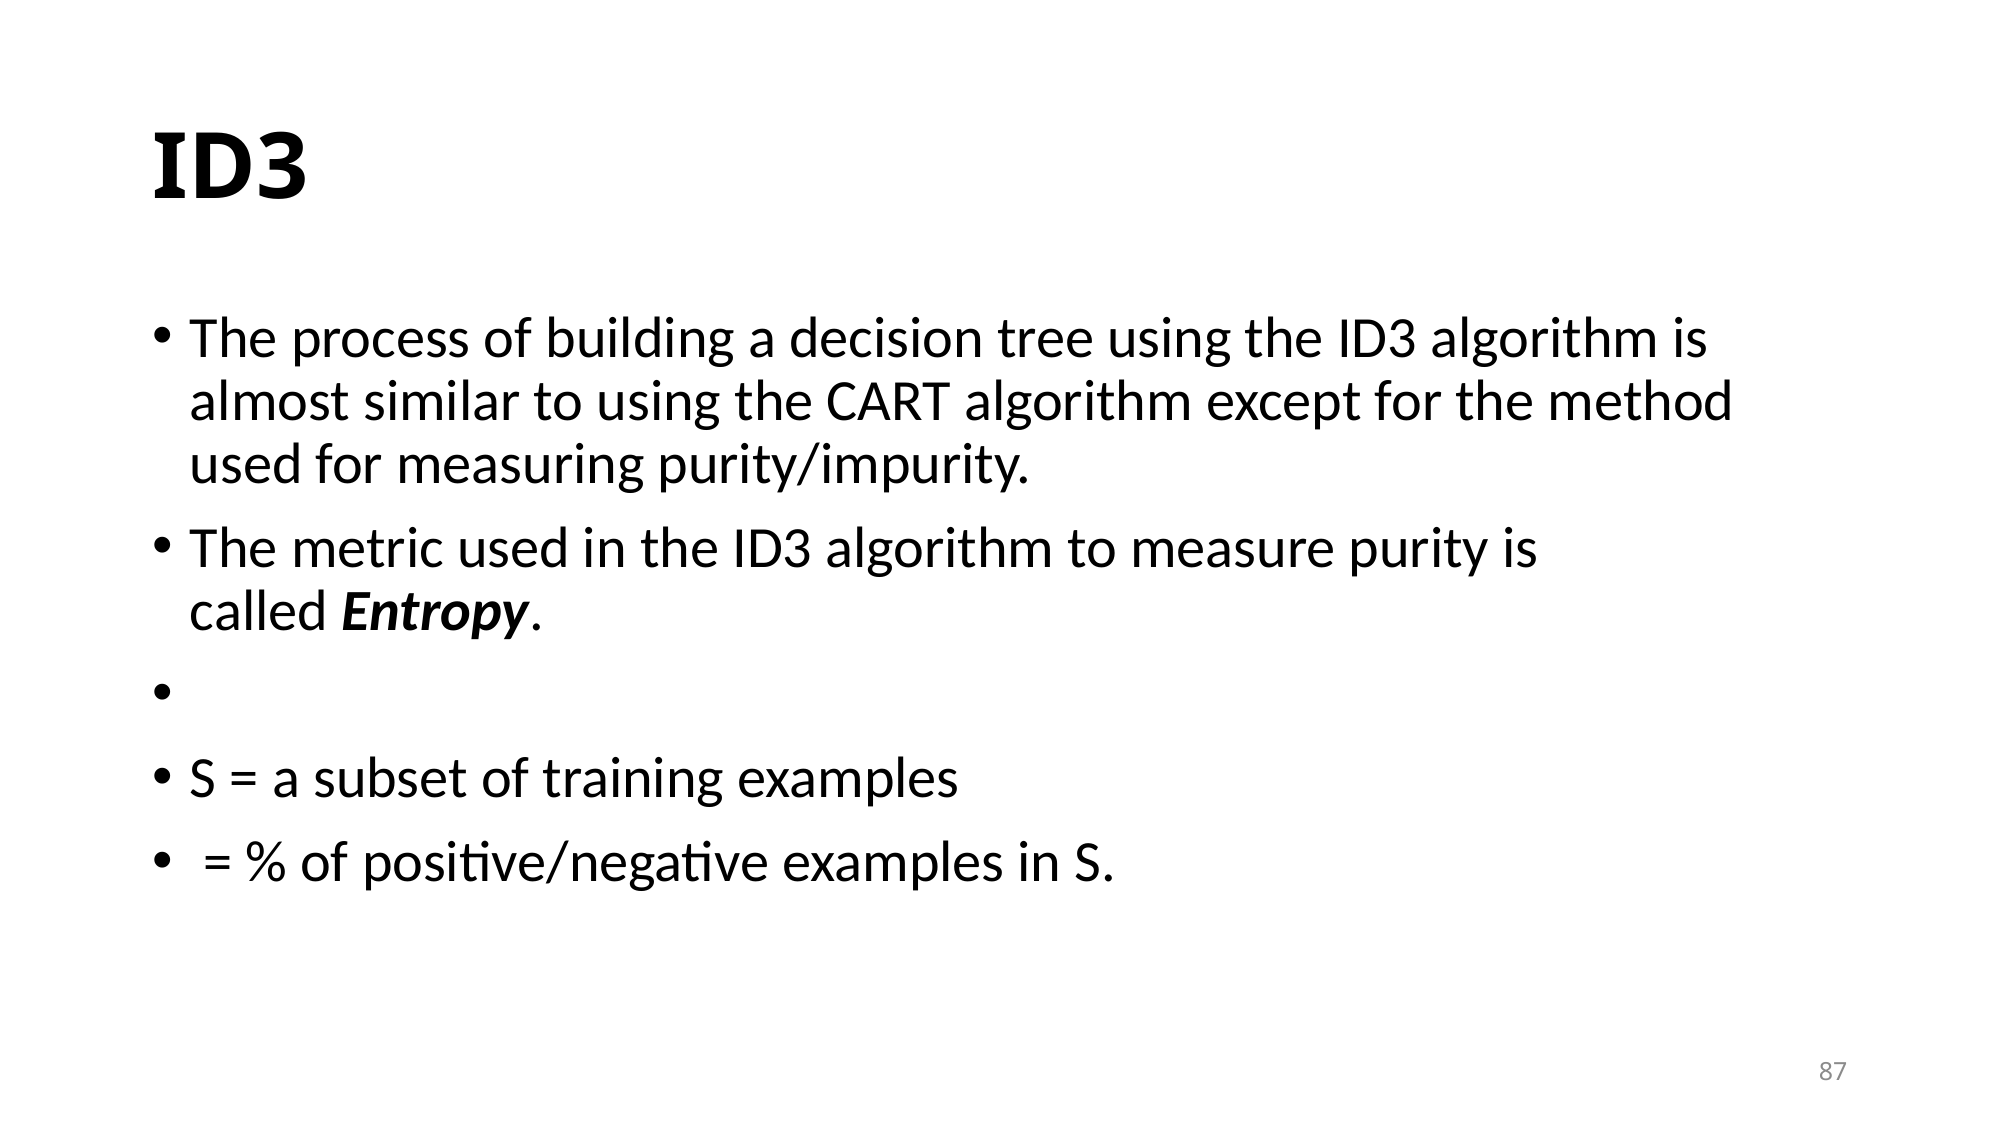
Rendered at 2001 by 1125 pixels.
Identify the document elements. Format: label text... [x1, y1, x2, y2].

slide_number 87 [1412, 1042, 1863, 1103]
title ID3 [137, 59, 1863, 278]
